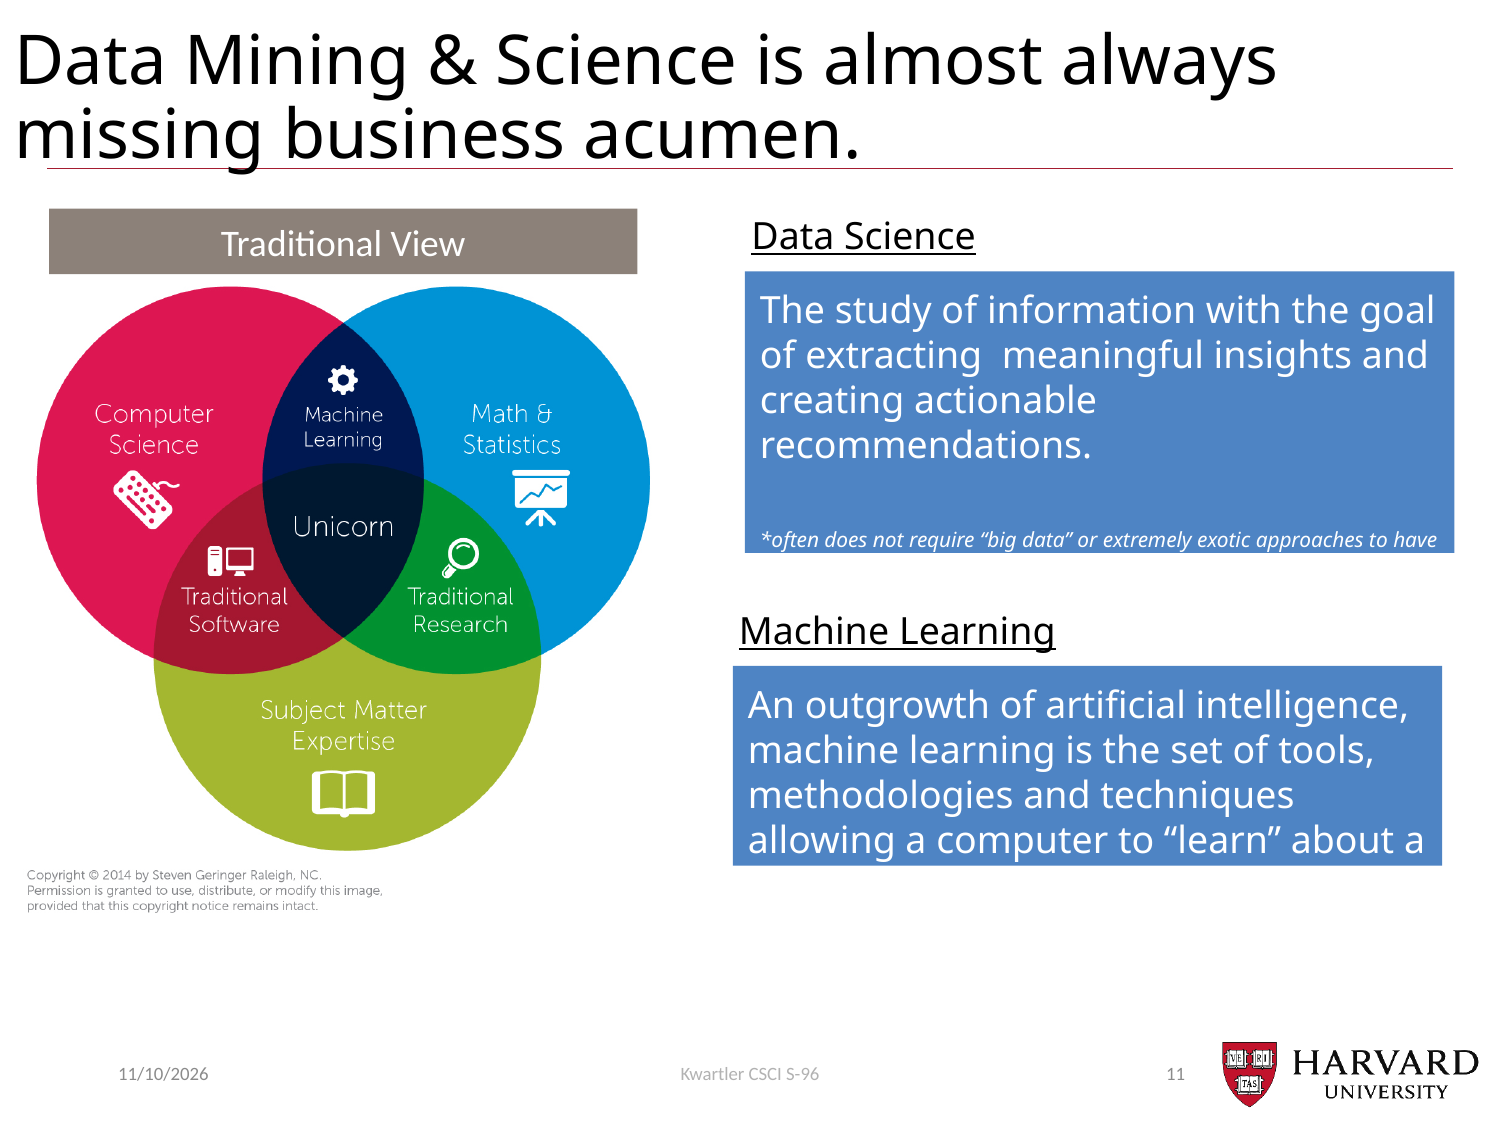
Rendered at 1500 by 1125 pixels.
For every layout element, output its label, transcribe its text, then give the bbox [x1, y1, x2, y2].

picture [1200, 1024, 1500, 1125]
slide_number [103, 1042, 441, 1103]
title Data Mining & Science is almost always missing business acumen. [0, 17, 1500, 115]
text_box The study of information with the goal of extracting meaningful insights and creating actionable recommendations. *often does not require “big data” or extremely exotic approaches to have a business impact [744, 271, 1455, 553]
text_box Data Science [736, 197, 1446, 265]
footer Kwartler CSCI S-96 [496, 1042, 1004, 1103]
slide_number 11 [1059, 1042, 1200, 1103]
text_box An outgrowth of artificial intelligence, machine learning is the set of tools, methodologies and techniques allowing a computer to “learn” about a specific situation. [732, 665, 1443, 866]
text_box Traditional View [48, 208, 638, 275]
text_box Machine Learning [724, 592, 1434, 661]
picture [19, 279, 737, 917]
